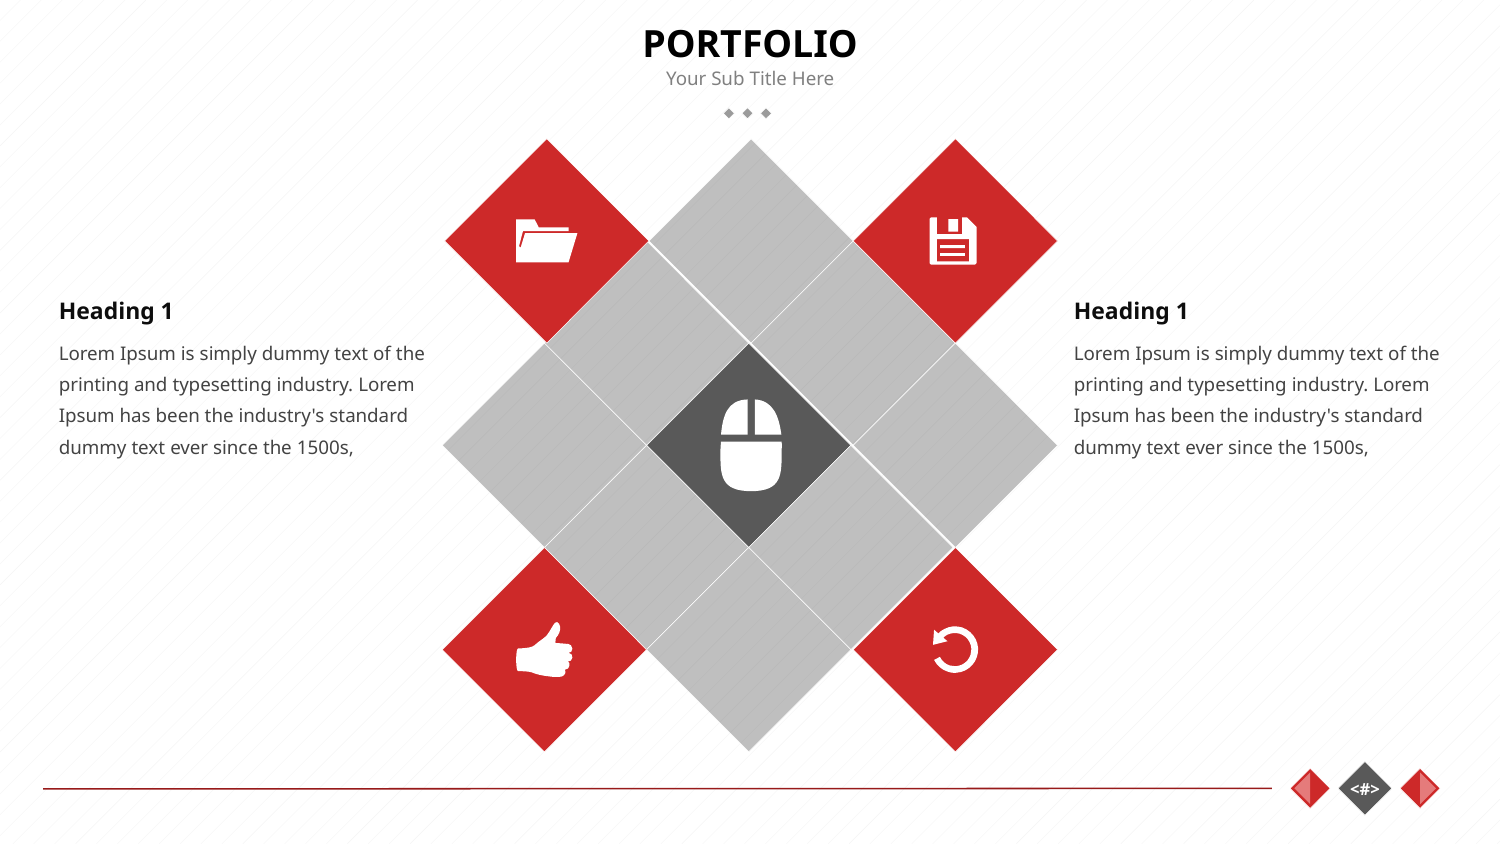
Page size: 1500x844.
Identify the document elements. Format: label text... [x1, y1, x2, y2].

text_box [471, 168, 1028, 723]
text_box Lorem Ipsum is simply dummy text of the printing and typesetting industry. Lorem Ipsum has been the industry's standard dummy text ever since the 1500s, [44, 325, 454, 466]
title PORTFOLIO [112, 0, 1388, 85]
text_box Lorem Ipsum is simply dummy text of the printing and typesetting industry. Lorem Ipsum has been the industry's standard dummy text ever since the 1500s, [1059, 325, 1469, 466]
slide_number 13 [1333, 769, 1397, 808]
text_box Heading 1 [1059, 288, 1251, 332]
text_box Heading 1 [44, 288, 236, 332]
